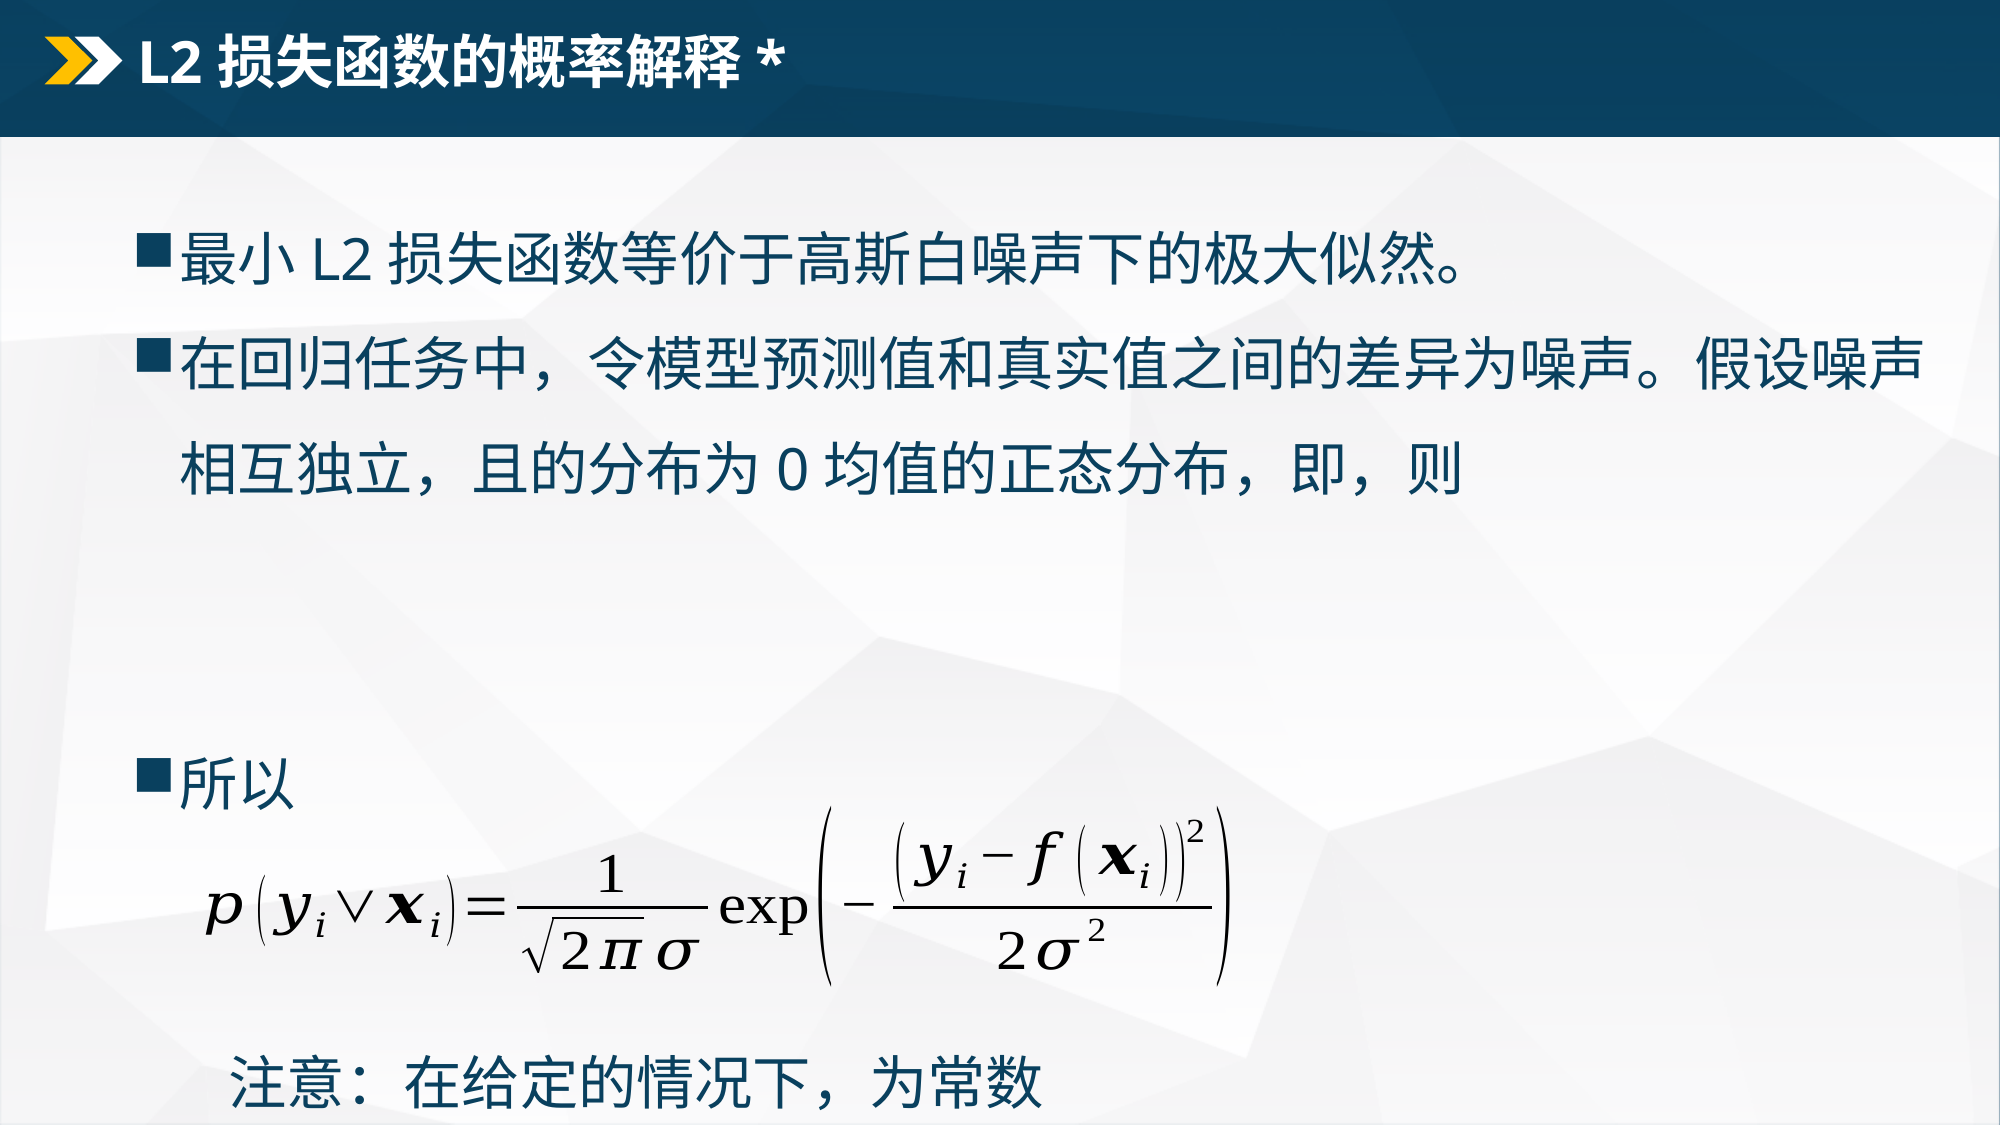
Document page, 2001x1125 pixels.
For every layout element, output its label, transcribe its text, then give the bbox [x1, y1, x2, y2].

picture [0, 0, 2000, 1125]
title L2损失函数的概率解释* [122, 25, 1723, 137]
